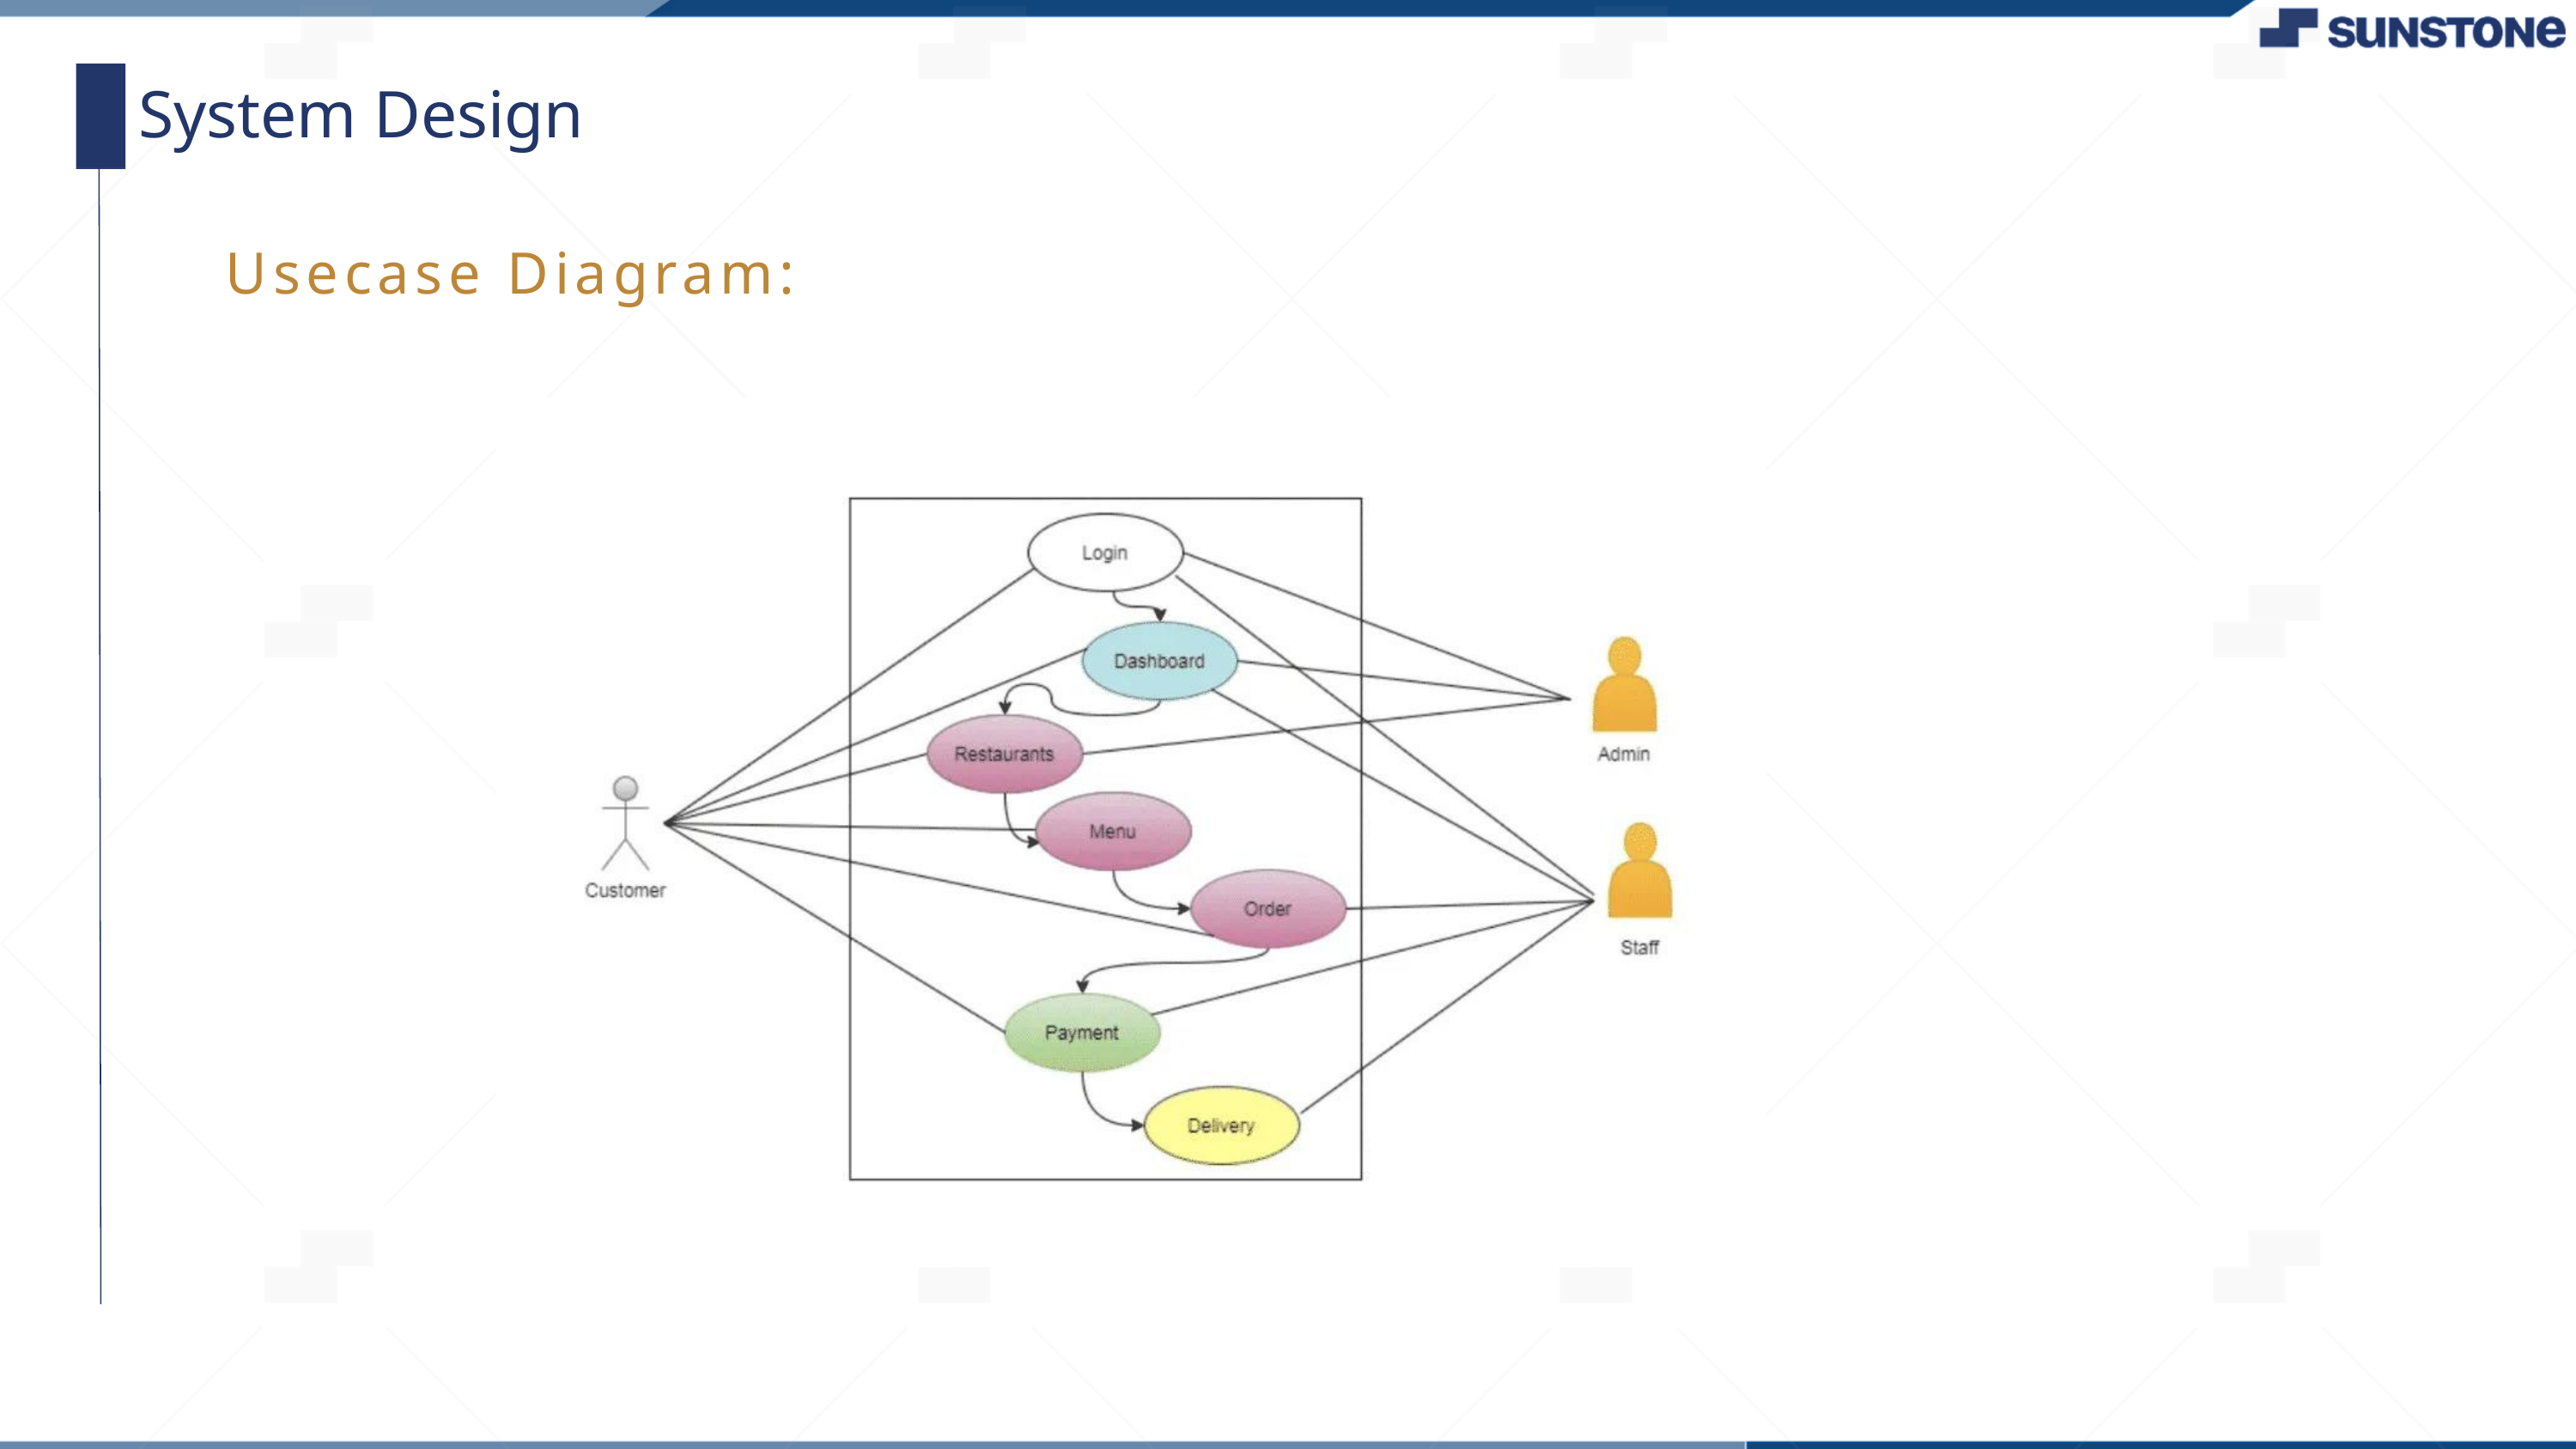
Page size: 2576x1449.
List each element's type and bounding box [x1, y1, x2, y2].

text_box [98, 119, 102, 1305]
text_box [495, 397, 1767, 1268]
text_box [0, 0, 2576, 1449]
